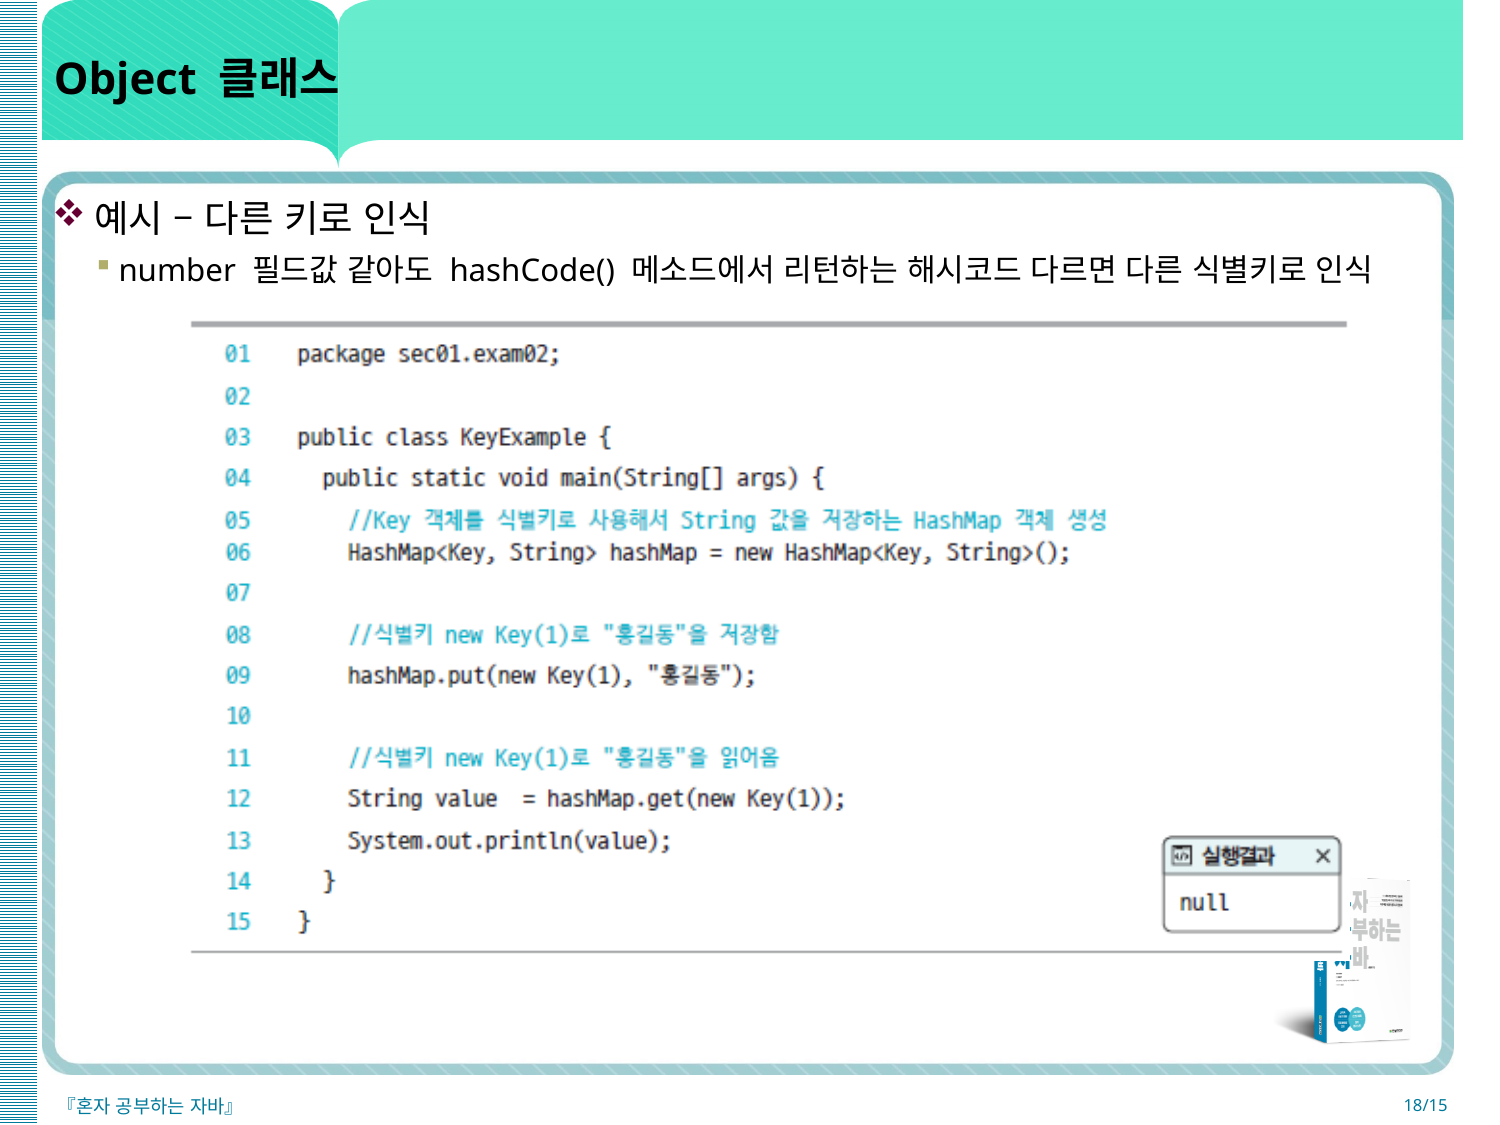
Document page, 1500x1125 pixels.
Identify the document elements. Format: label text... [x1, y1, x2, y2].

picture [42, 0, 1463, 187]
picture [225, 1102, 232, 1115]
picture [1243, 797, 1488, 1122]
picture [68, 1097, 75, 1110]
title Object 클래스 [39, 42, 1280, 138]
list 예시 – 다른 키로 인식 number 필드값 같아도 hashCode() 메소드에서 리턴하는 해시코드 다르면 다른 식별키로 인식 [37, 187, 1463, 1091]
picture [182, 313, 1355, 961]
picture [116, 1102, 131, 1107]
